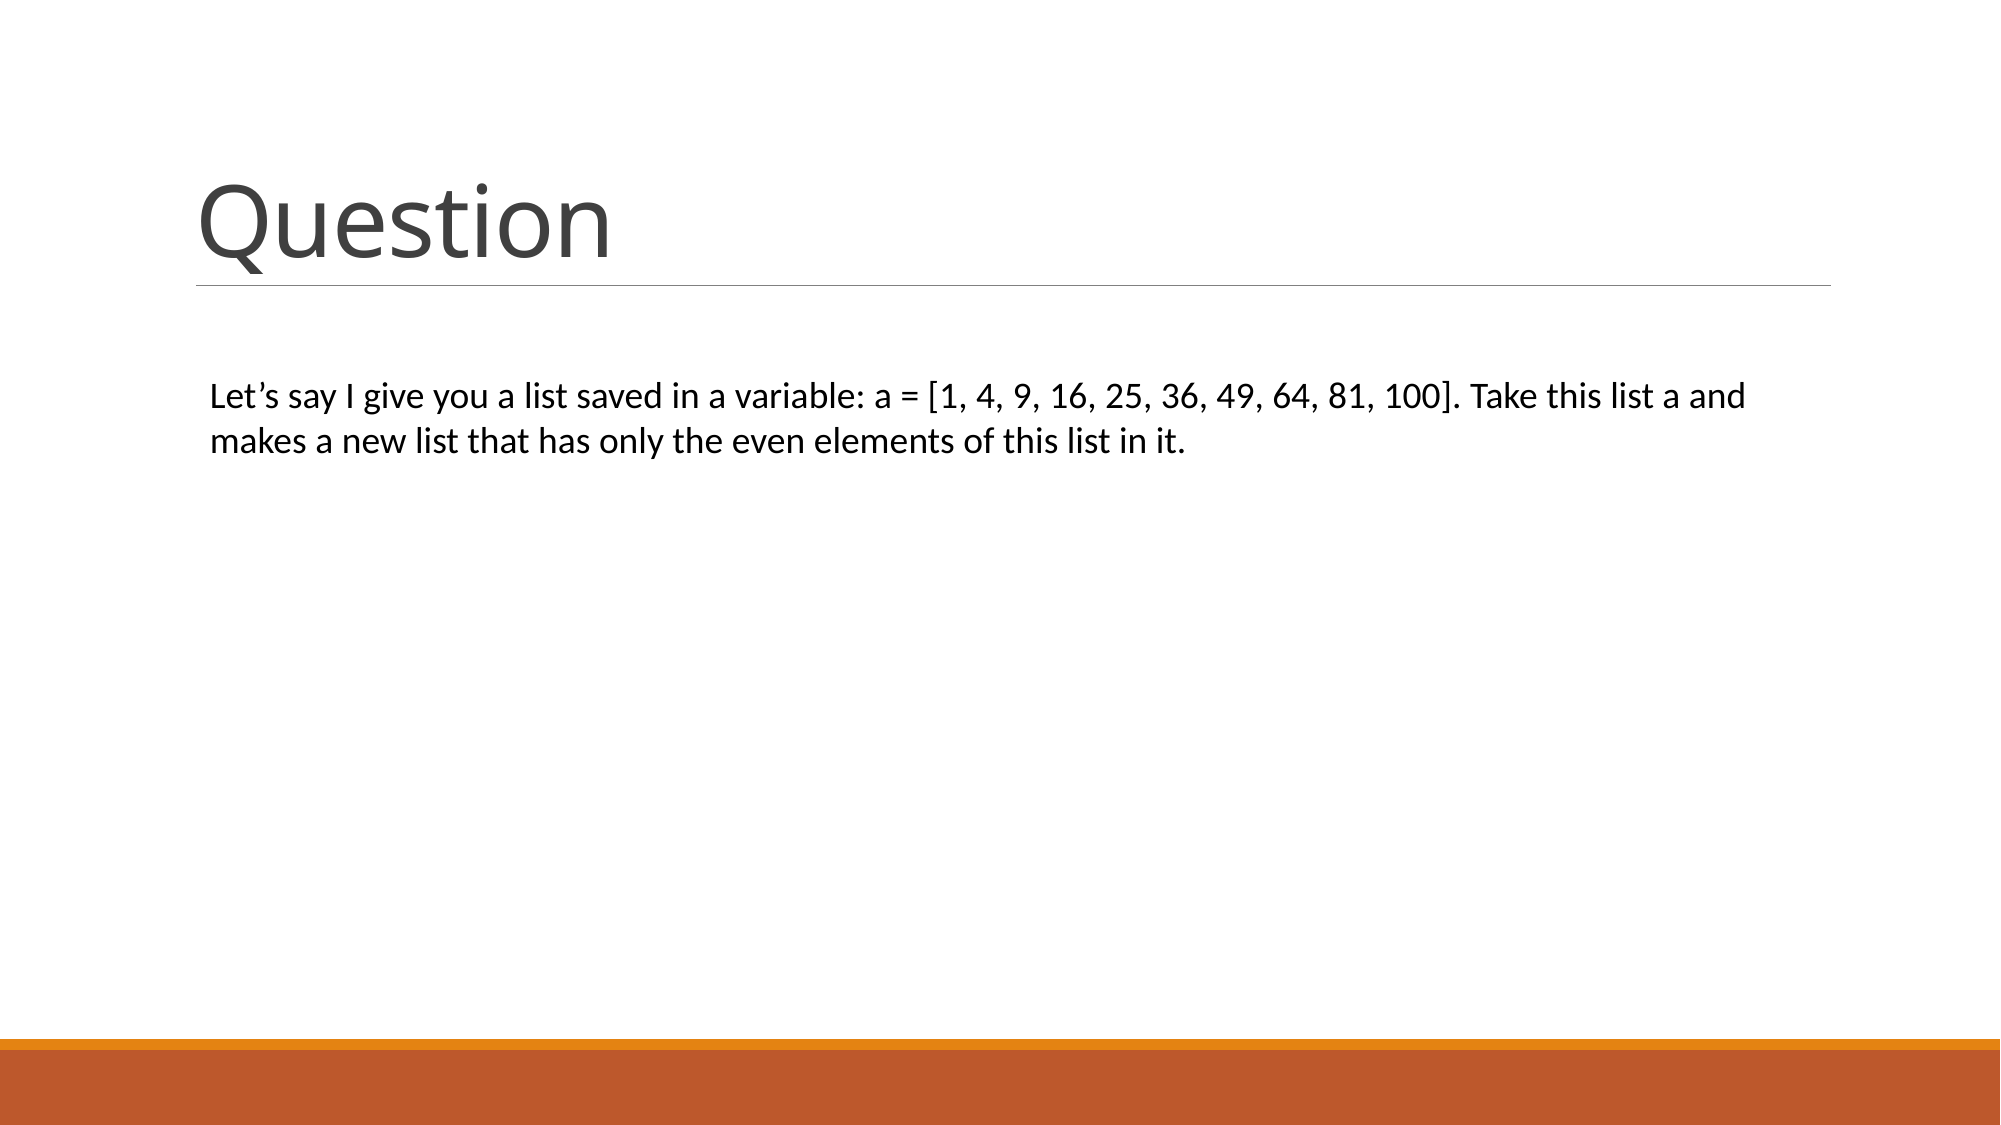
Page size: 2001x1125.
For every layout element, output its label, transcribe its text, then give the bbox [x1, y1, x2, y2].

title Question [180, 47, 1830, 285]
text_box Let’s say I give you a list saved in a variable: a = [1, 4, 9, 16, 25, 36, 49, 64, 81, 100]. Take this list a and makes a new list that has only the even elements of this list in it. [195, 363, 1830, 469]
